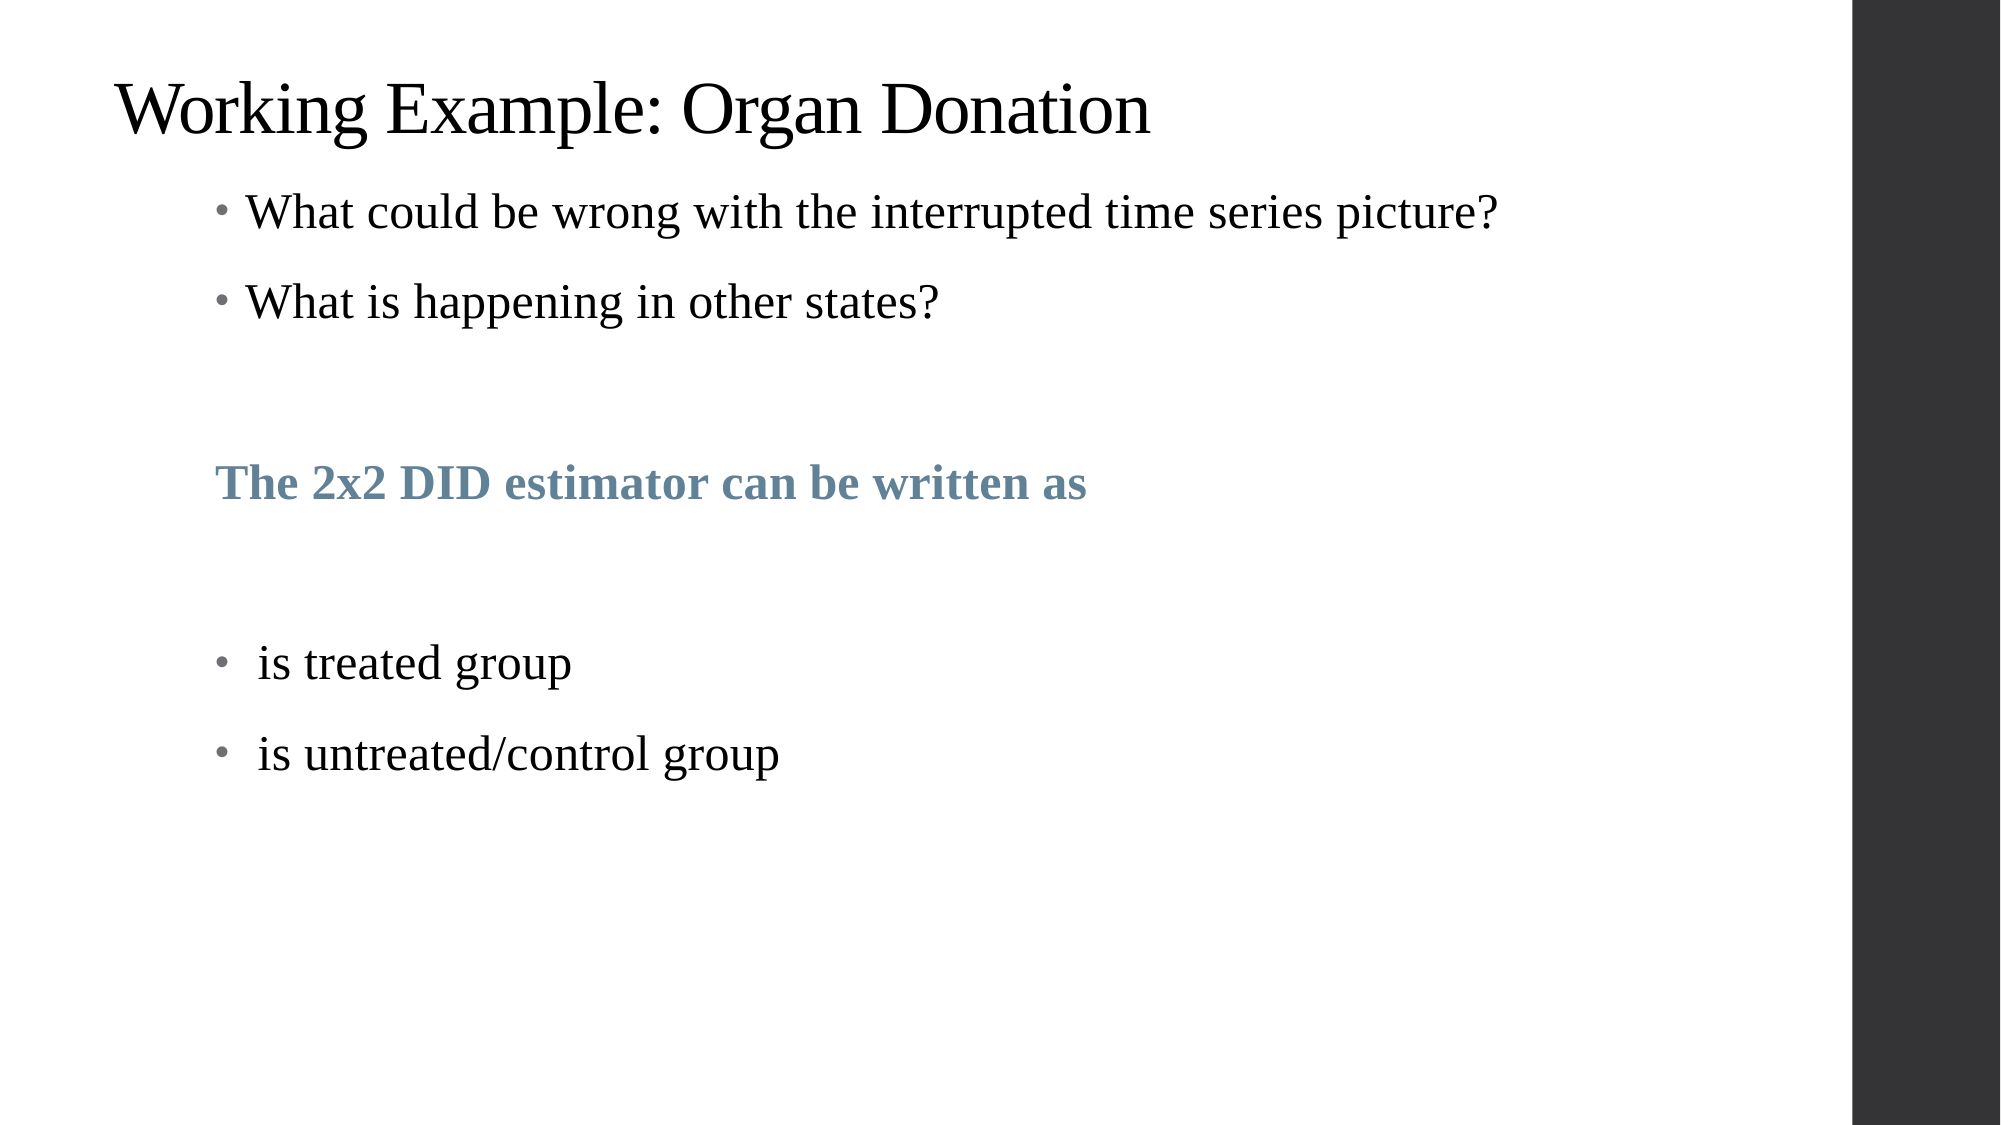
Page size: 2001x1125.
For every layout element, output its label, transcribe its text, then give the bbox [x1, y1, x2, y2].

title Working Example: Organ Donation [99, 55, 1813, 158]
